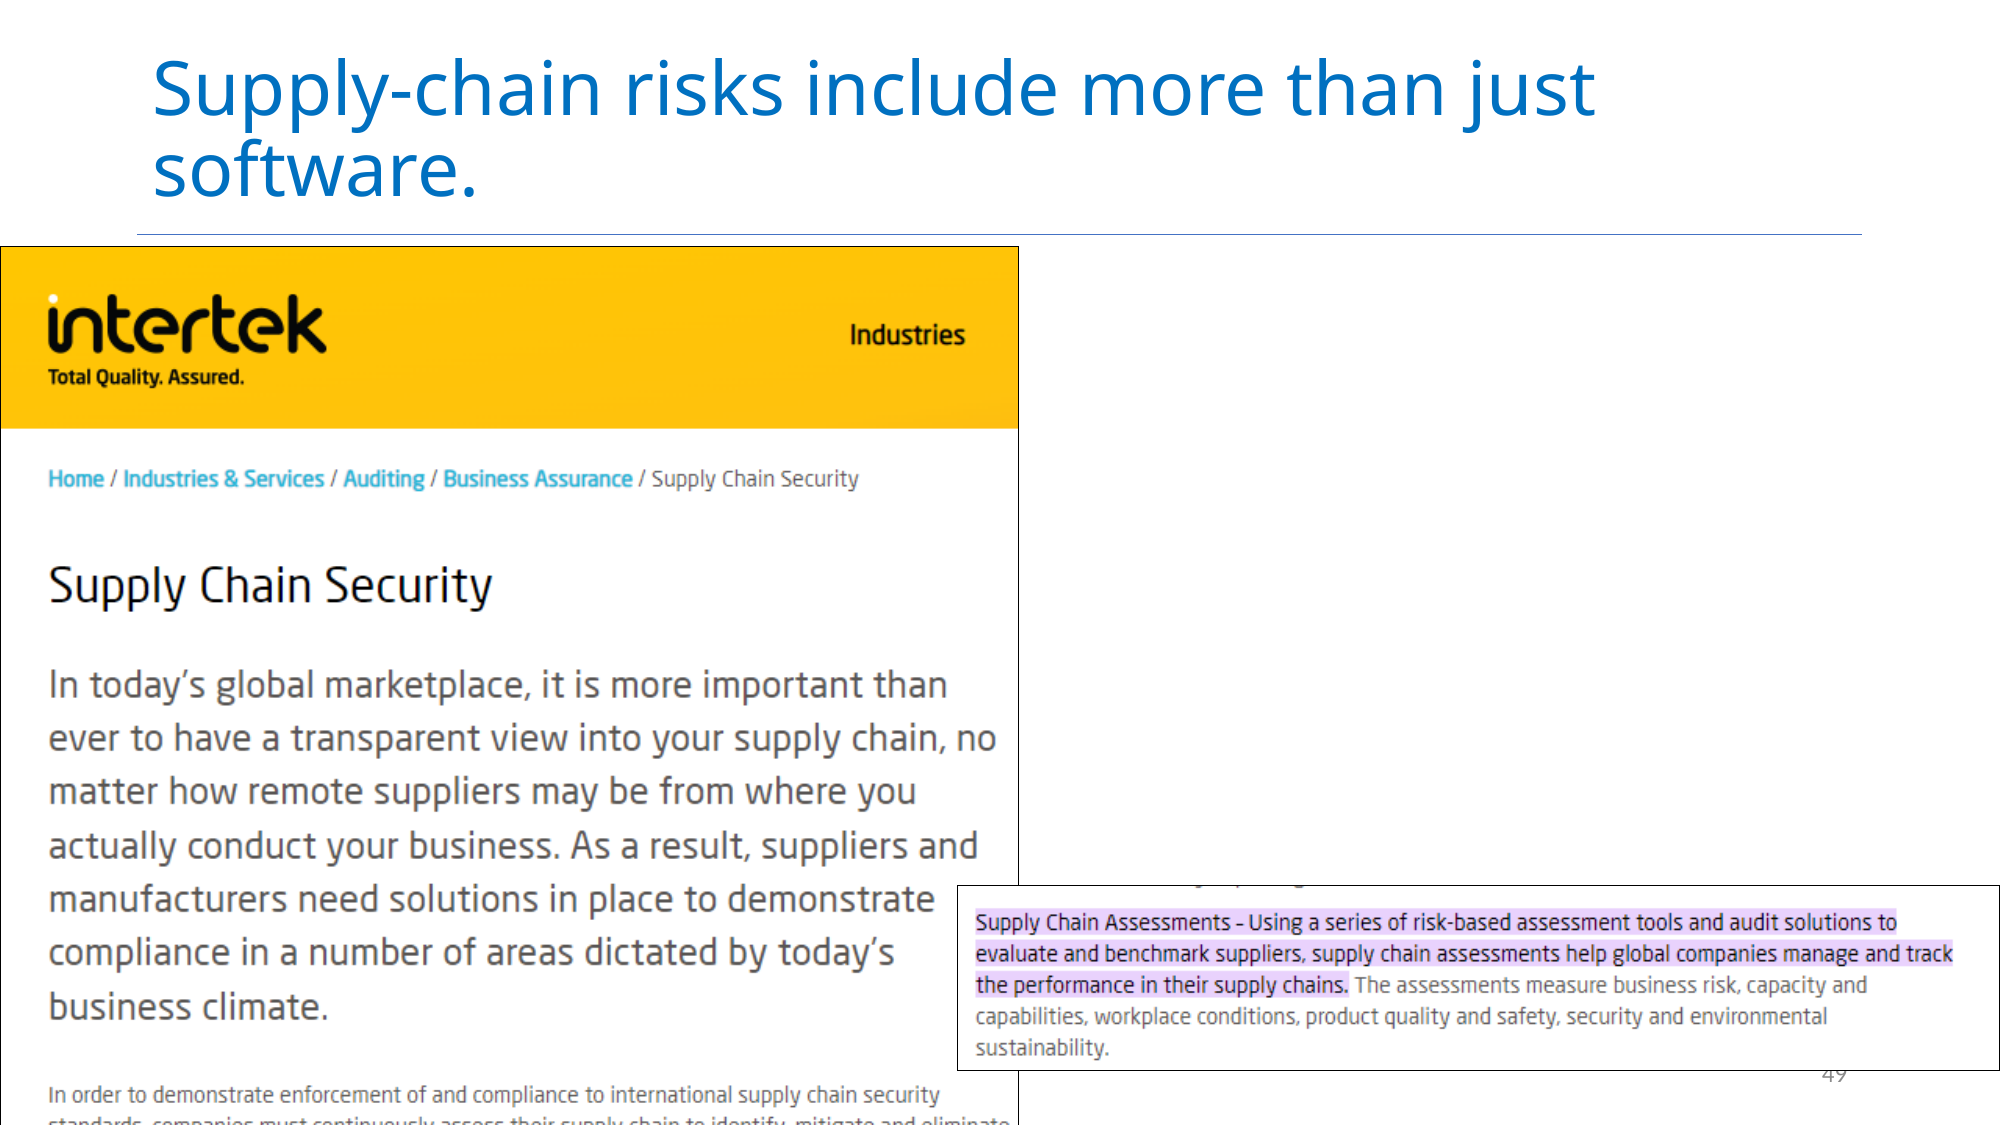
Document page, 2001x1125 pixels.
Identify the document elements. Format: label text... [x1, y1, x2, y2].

picture [0, 246, 2000, 1125]
slide_number 49 [1412, 1071, 1863, 1103]
title Supply-chain risks include more than just software. [137, 3, 1863, 221]
